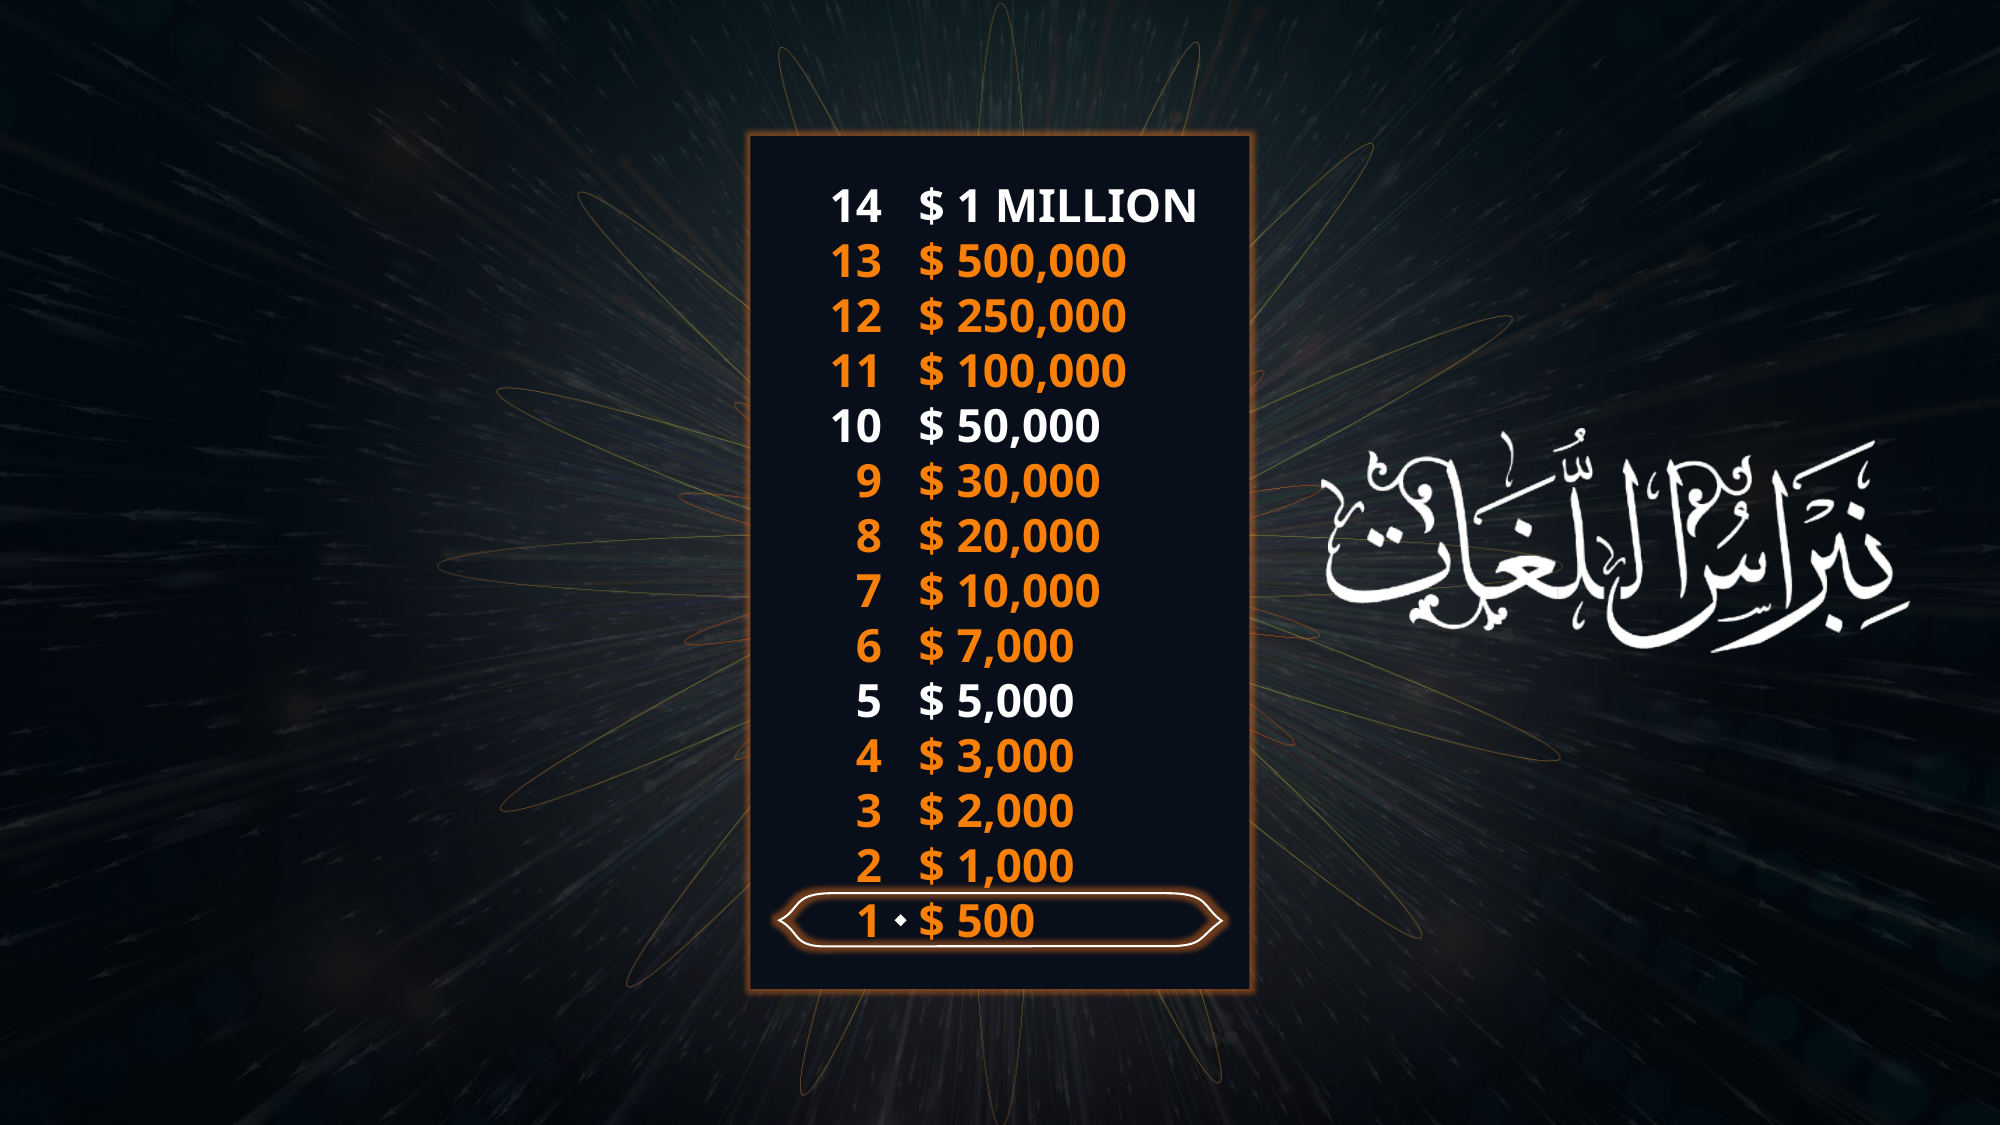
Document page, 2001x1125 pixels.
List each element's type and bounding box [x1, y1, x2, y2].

picture [0, 0, 2000, 1125]
text_box [750, 136, 1255, 989]
